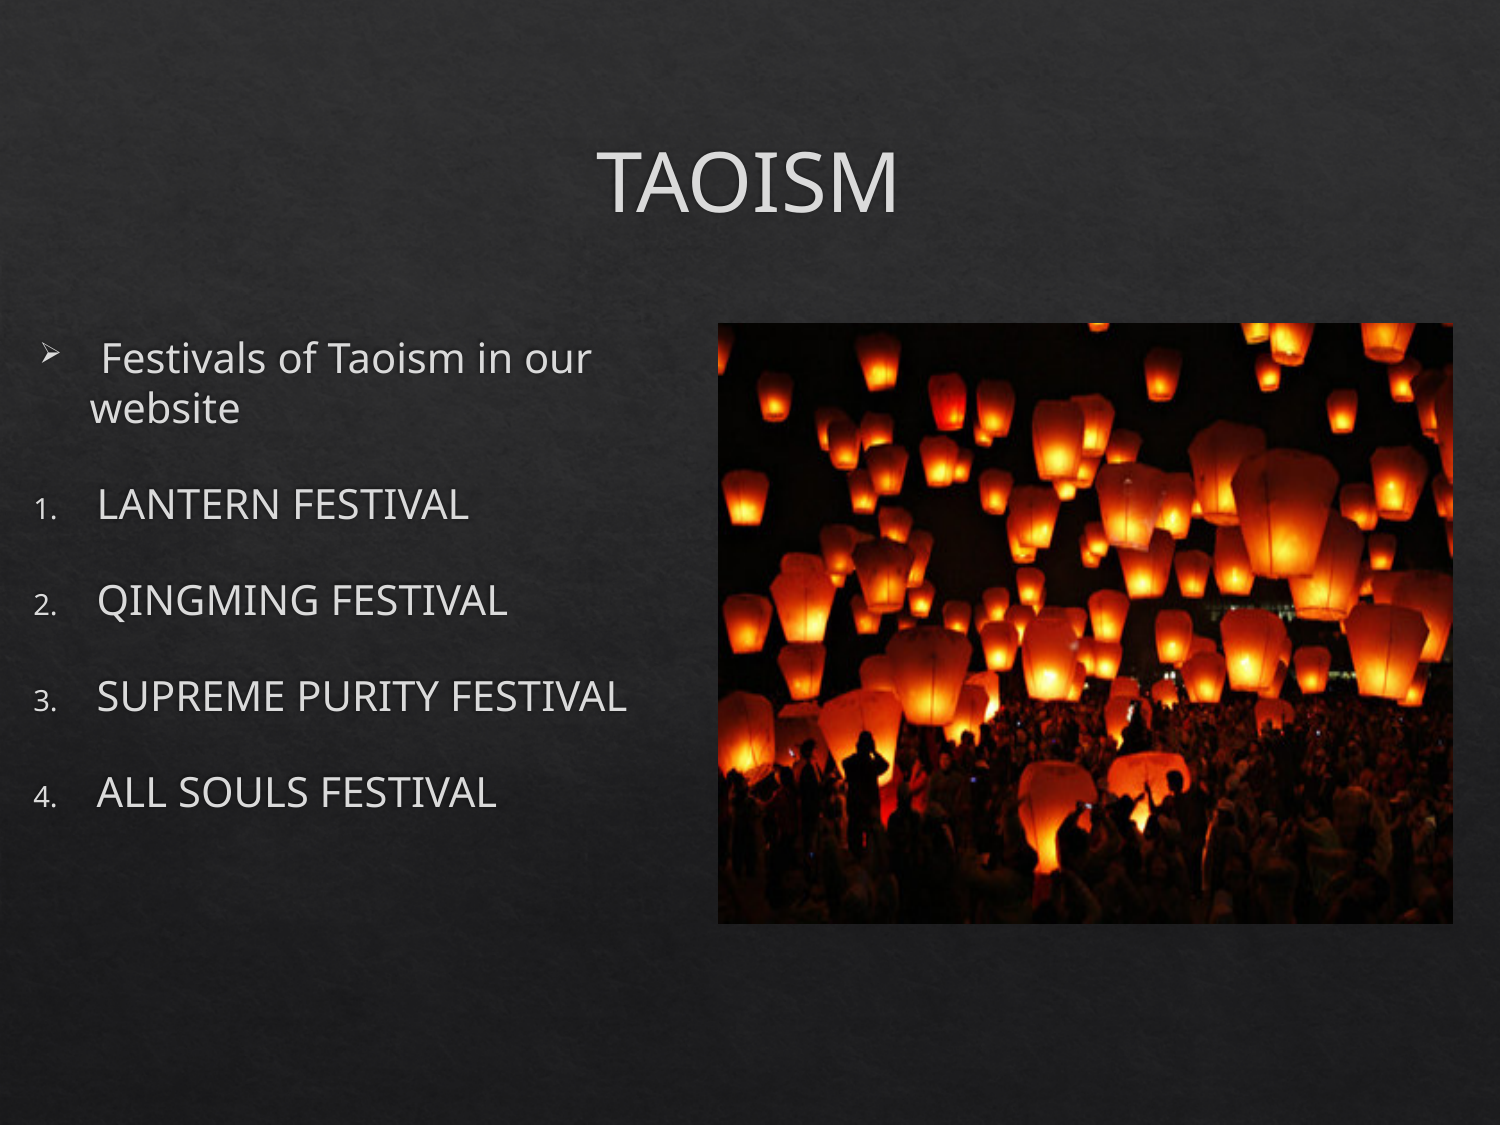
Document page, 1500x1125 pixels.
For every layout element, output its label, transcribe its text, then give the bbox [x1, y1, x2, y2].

list Festivals of Taoism in our website LANTERN FESTIVAL QINGMING FESTIVAL SUPREME PURITY FESTIVAL ALL SOULS FESTIVAL [18, 323, 713, 901]
picture [718, 323, 1453, 924]
title TAOISM [112, 99, 1387, 260]
